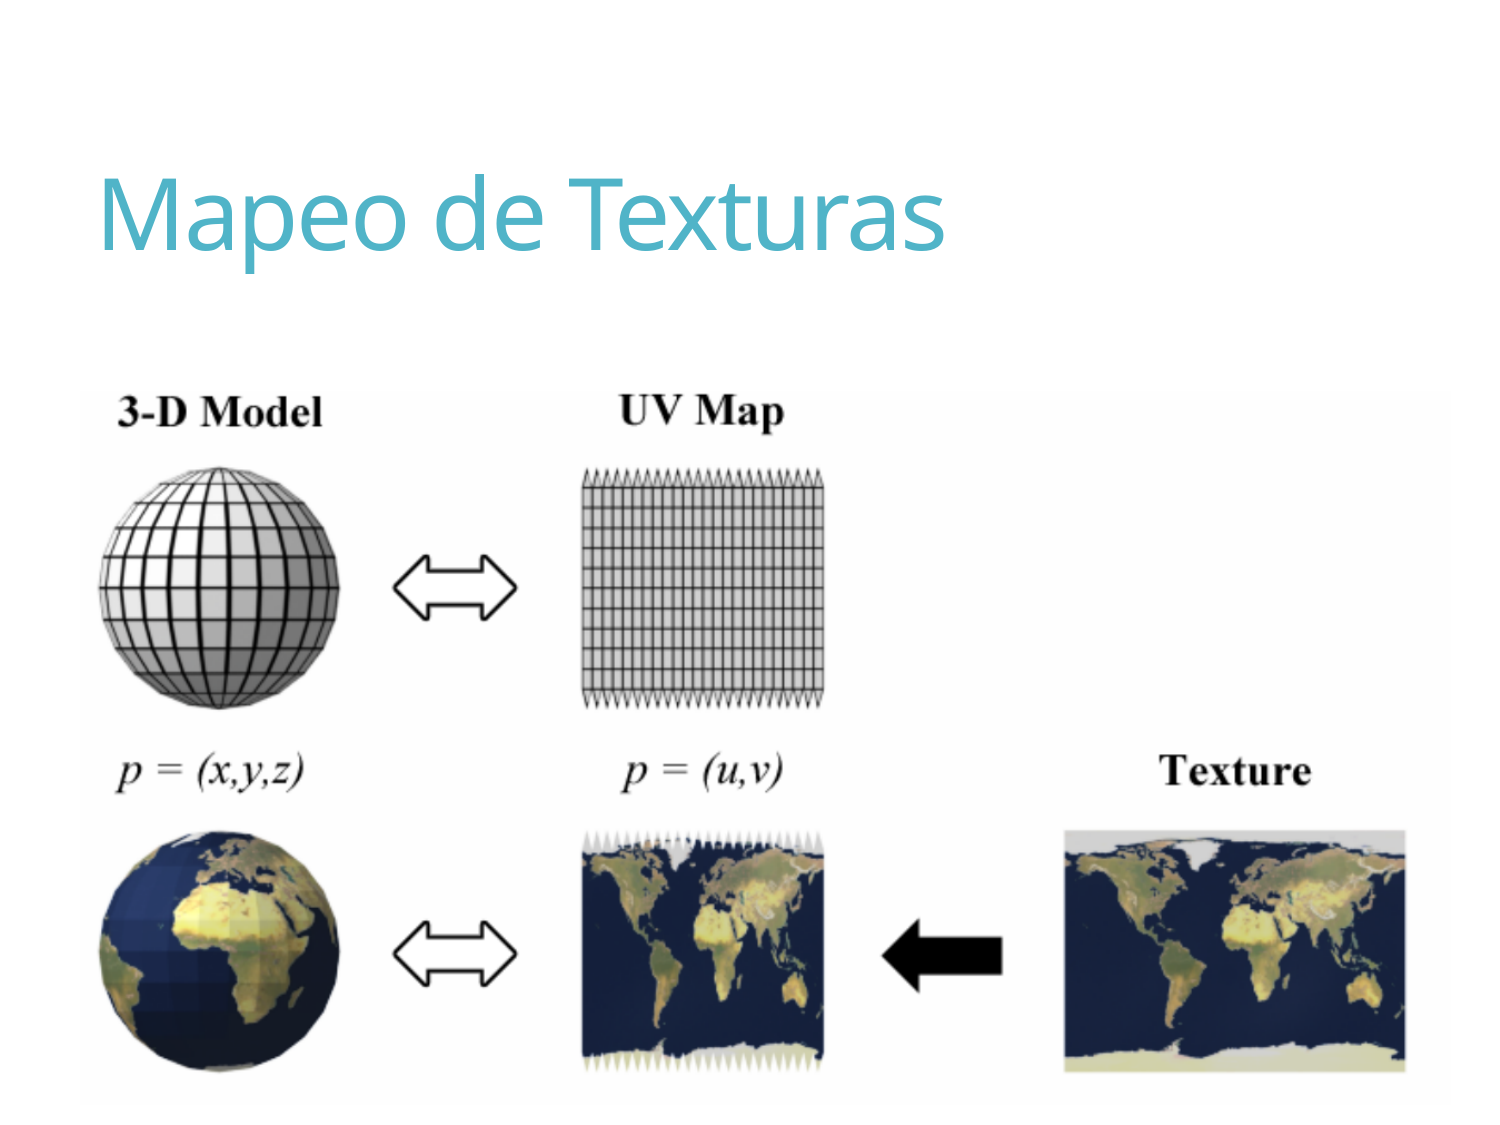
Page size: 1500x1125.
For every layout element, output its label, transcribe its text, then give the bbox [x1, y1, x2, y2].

picture [80, 367, 1452, 1105]
title Mapeo de Texturas [80, 81, 1407, 354]
